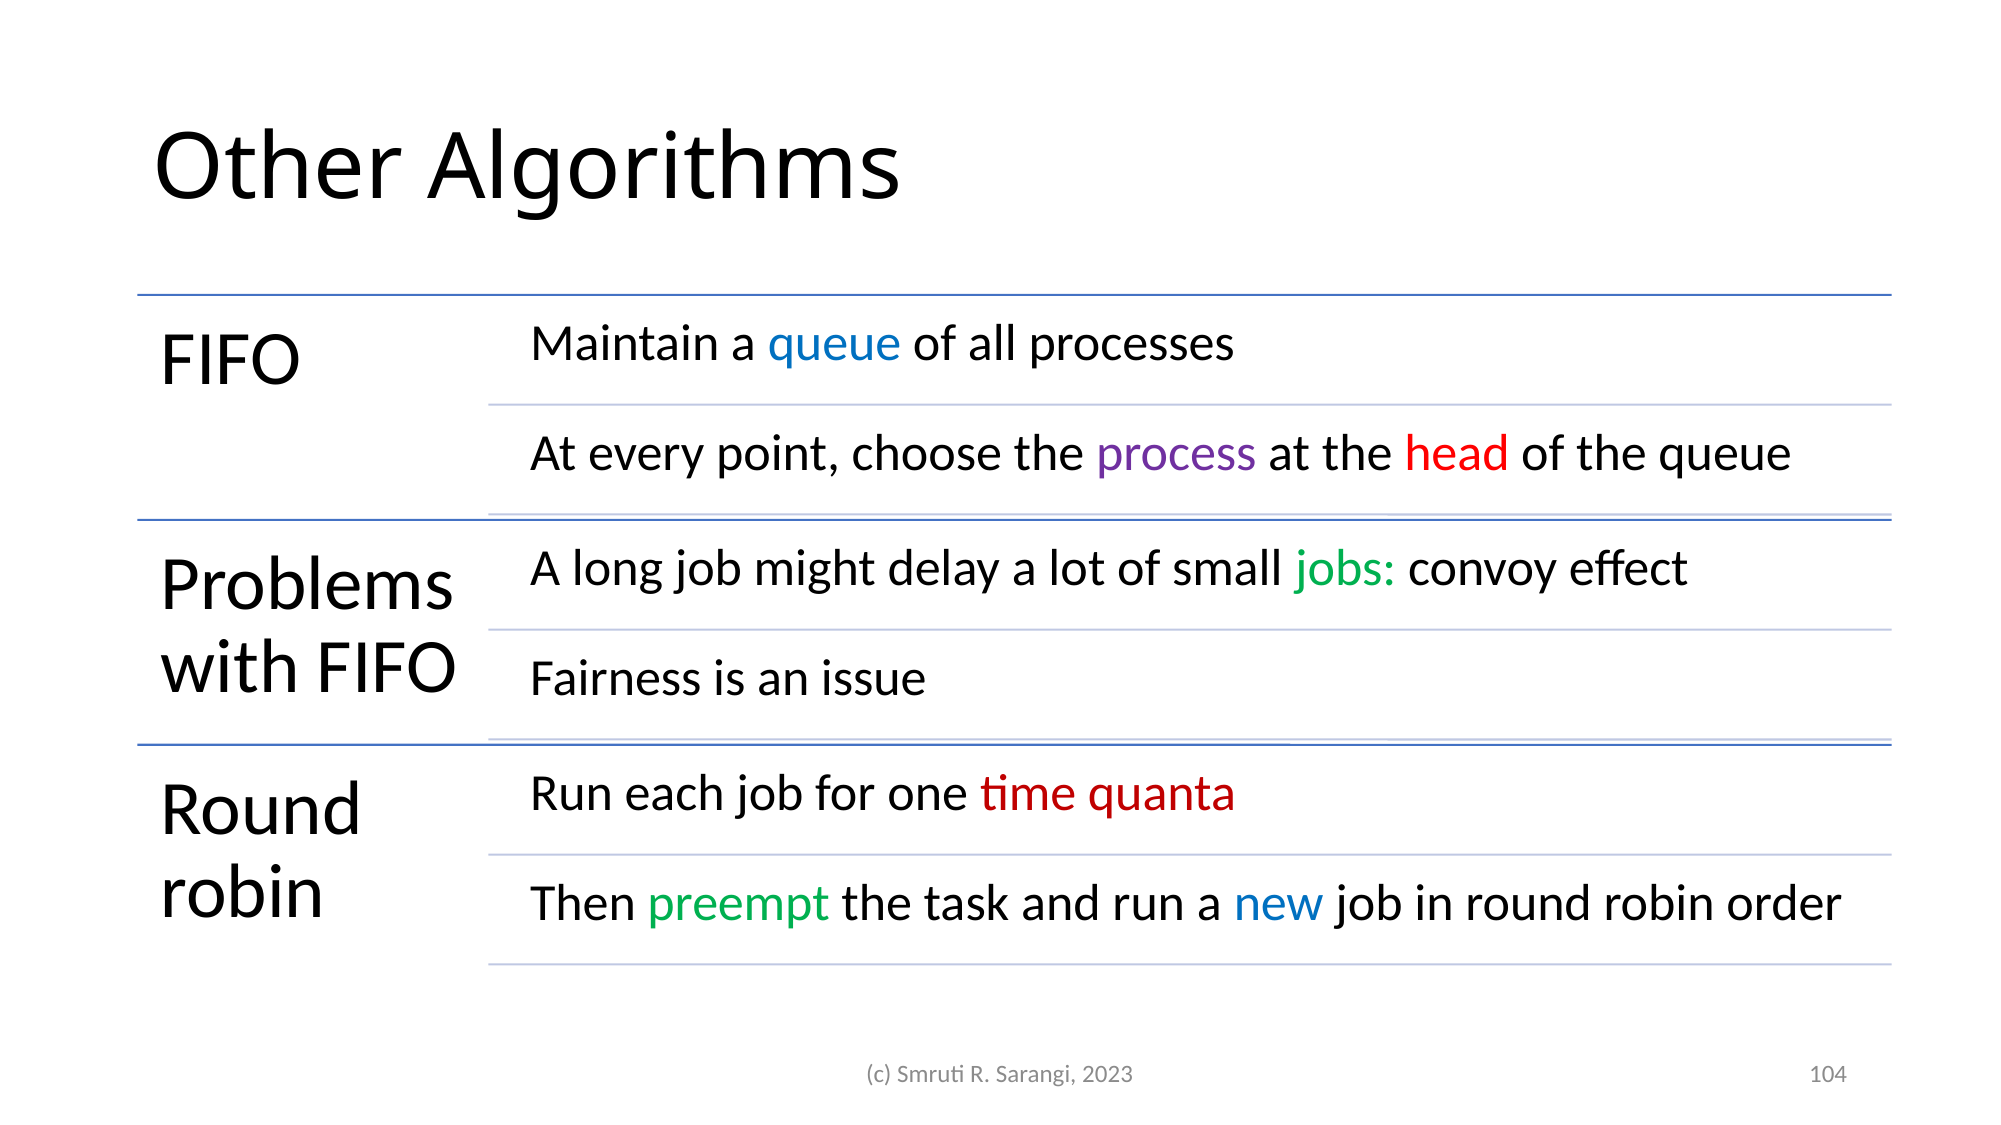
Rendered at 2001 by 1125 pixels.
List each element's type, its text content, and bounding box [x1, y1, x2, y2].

slide_number 104 [1412, 1042, 1863, 1103]
title Other Algorithms [137, 59, 1863, 278]
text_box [137, 294, 1892, 971]
footer (c) Smruti R. Sarangi, 2023 [662, 1042, 1338, 1103]
